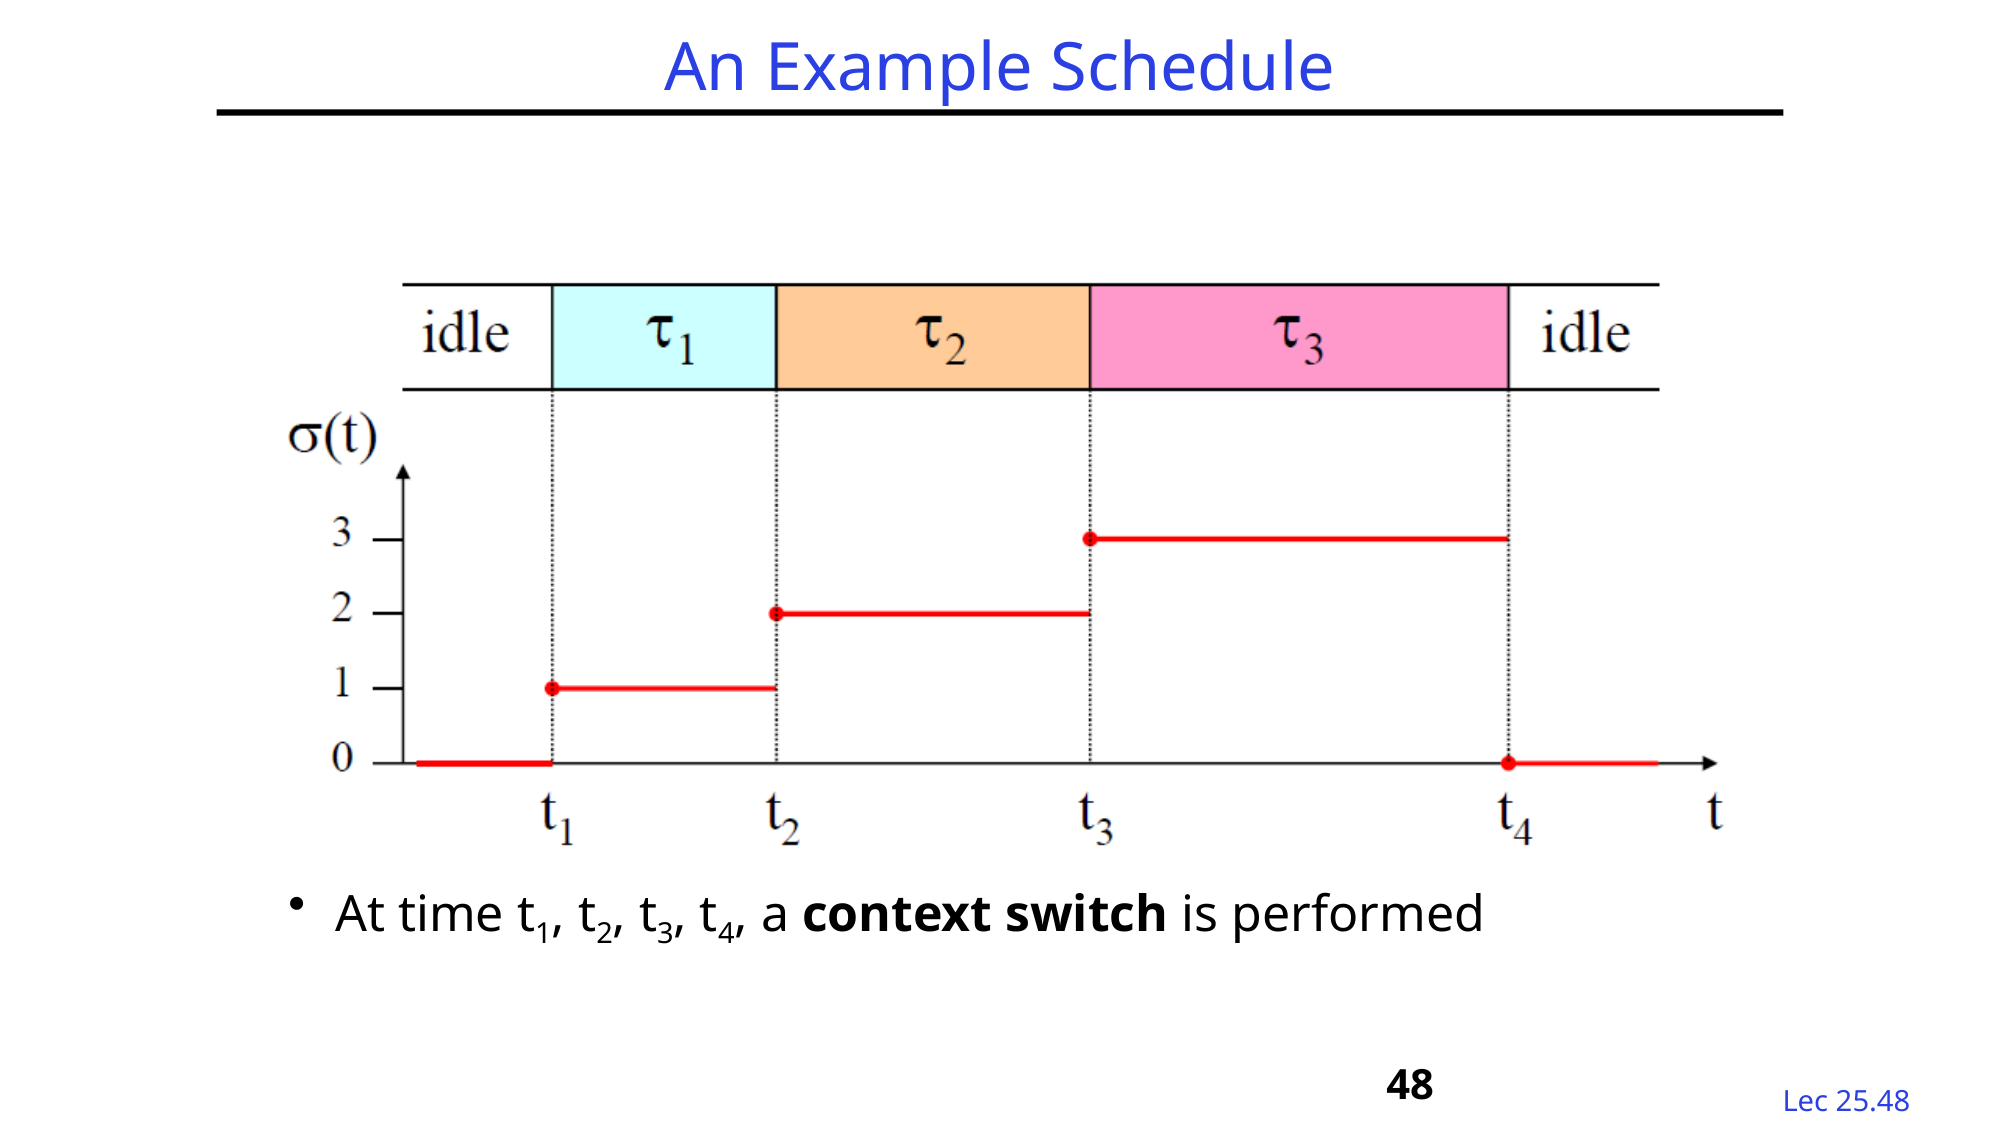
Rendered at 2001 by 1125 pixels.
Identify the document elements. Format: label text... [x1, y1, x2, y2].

title An Example Schedule [216, 24, 1784, 113]
picture [273, 274, 1727, 851]
slide_number 48 [1136, 1050, 1450, 1125]
list At time t1, t2, t3, t4, a context switch is performed [273, 875, 1750, 1032]
